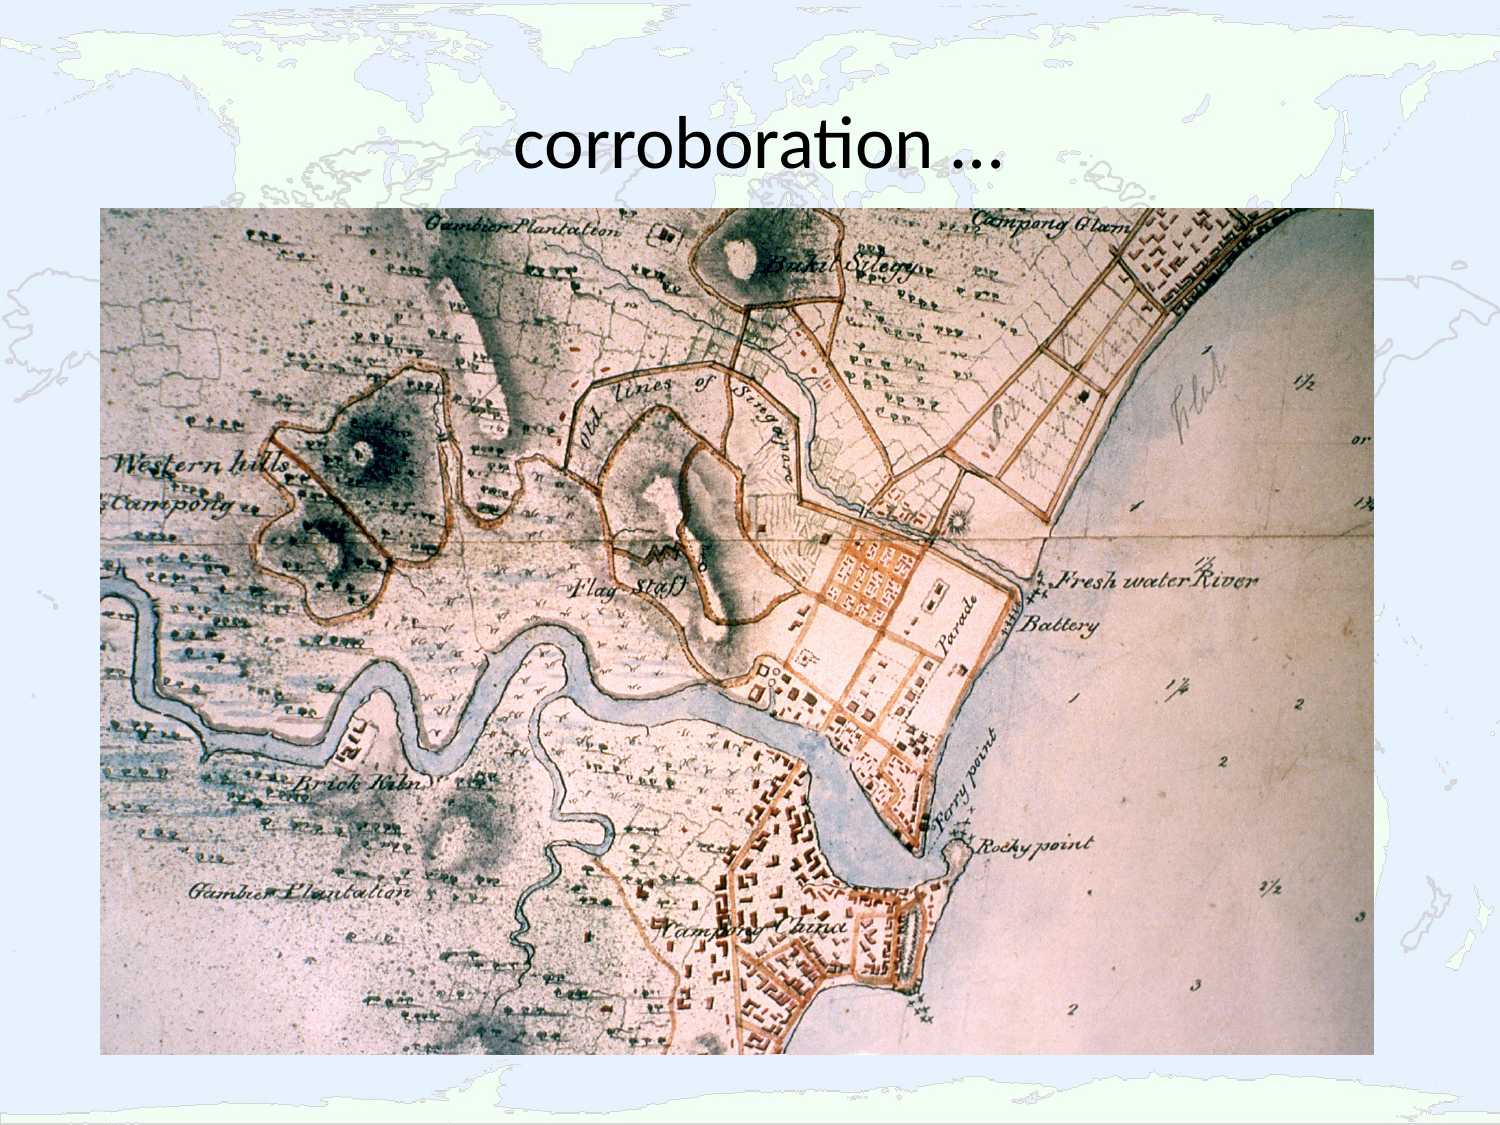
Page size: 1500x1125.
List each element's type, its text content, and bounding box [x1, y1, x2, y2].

picture [100, 207, 1374, 1055]
title corroboration … [75, 45, 1425, 233]
